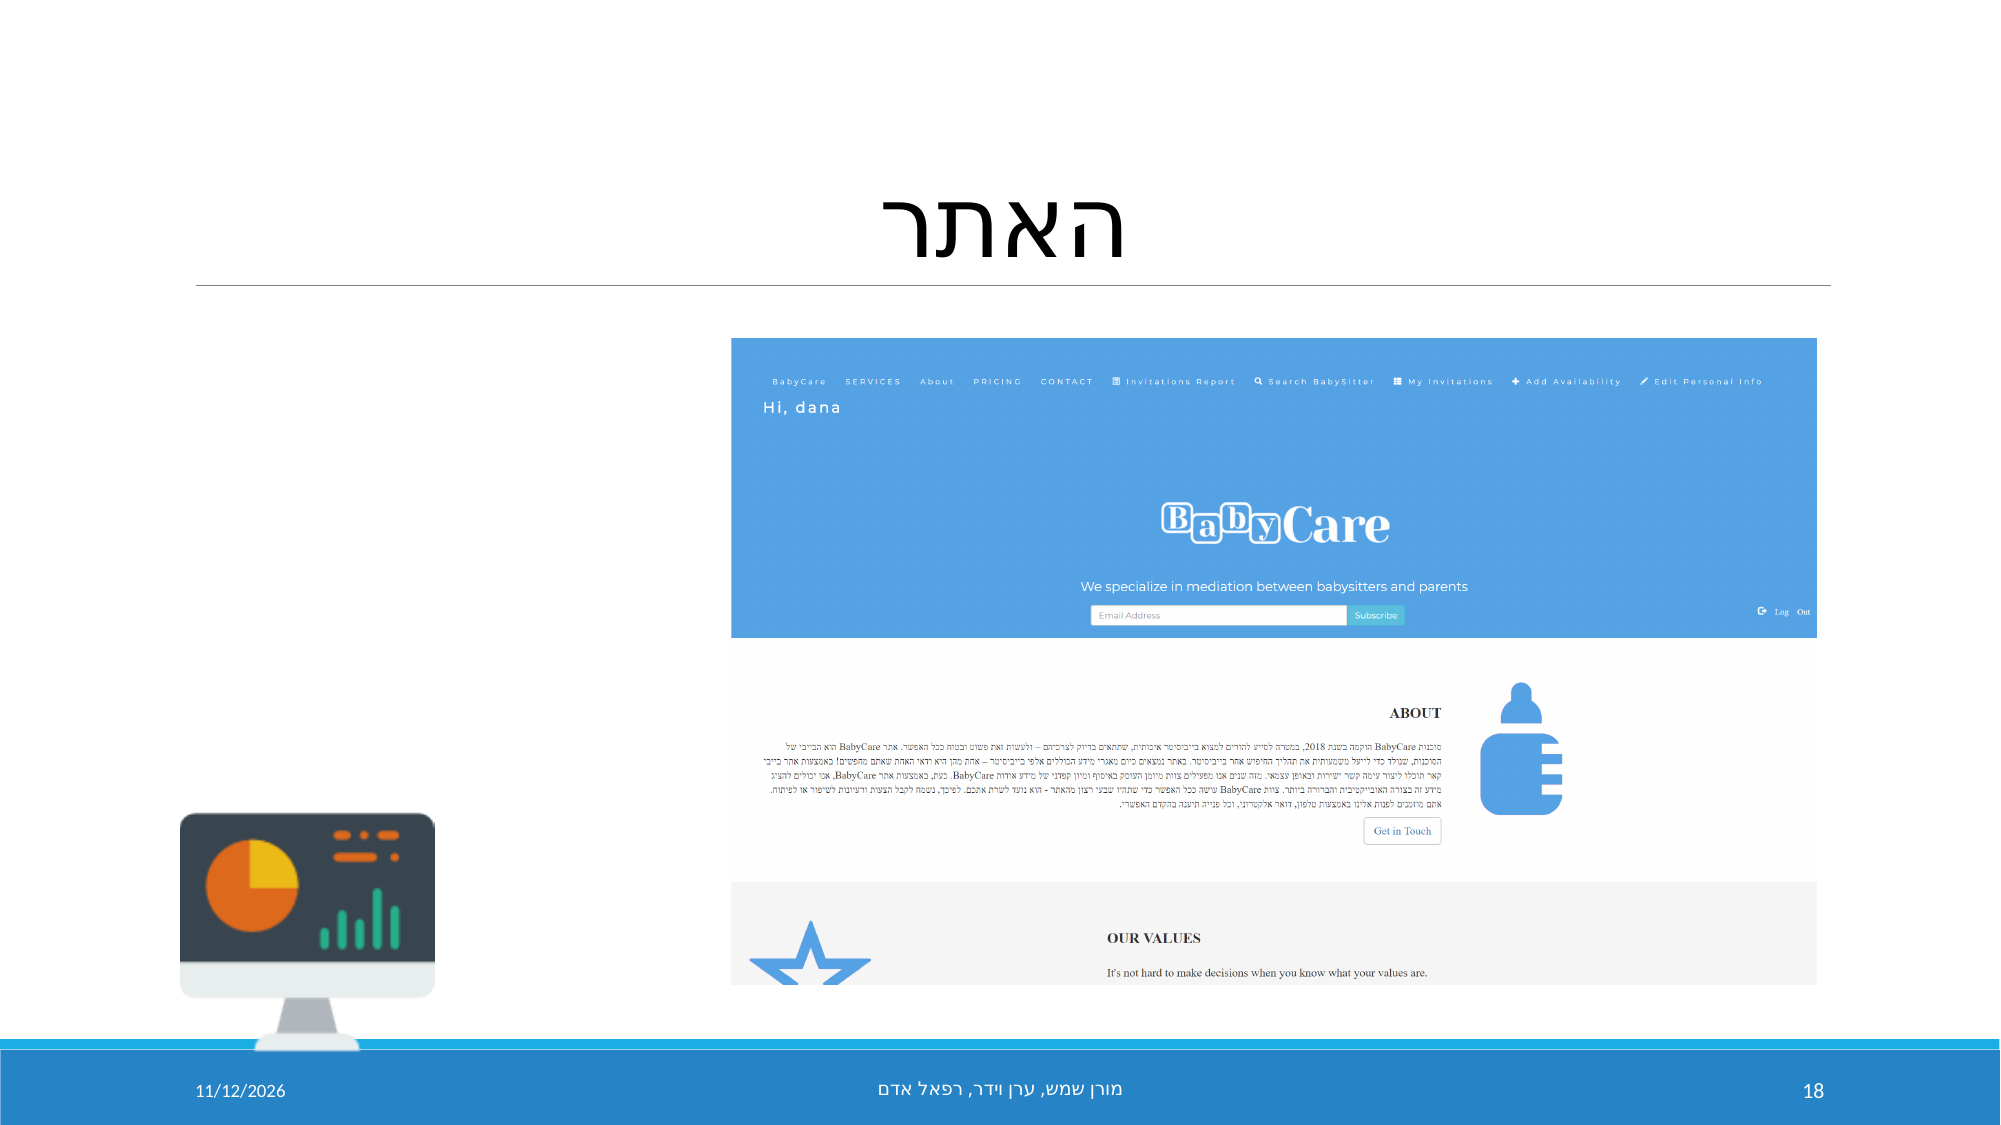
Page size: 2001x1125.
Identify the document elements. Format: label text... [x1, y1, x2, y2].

footer מורן שמש, ערן וידר, רפאל אדם [604, 1059, 1396, 1120]
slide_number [180, 1059, 586, 1120]
title האתר [180, 47, 1830, 285]
picture [179, 804, 435, 1061]
picture [730, 337, 1818, 985]
slide_number 18 [1624, 1059, 1840, 1120]
